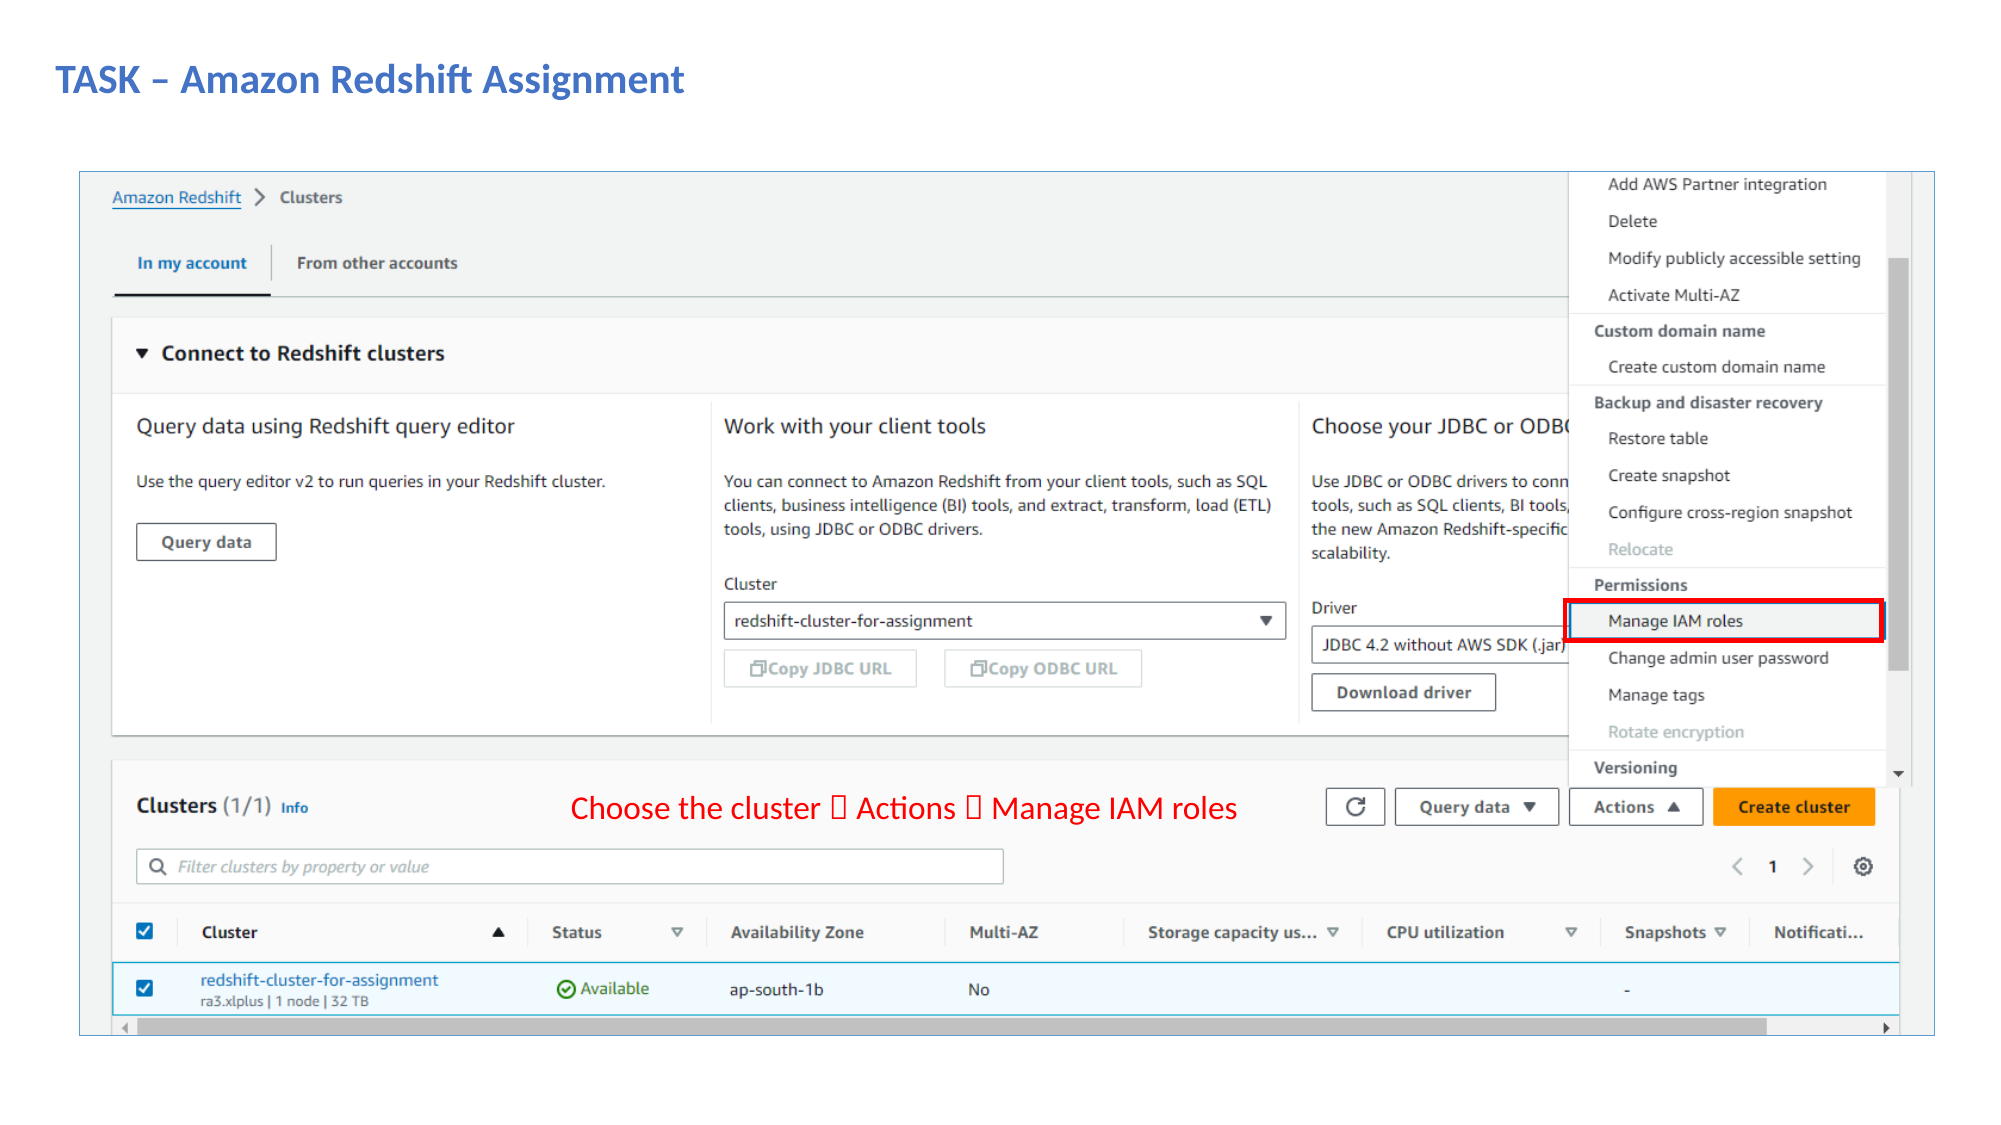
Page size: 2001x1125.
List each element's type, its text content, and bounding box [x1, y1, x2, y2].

picture [79, 171, 1935, 1036]
text_box TASK – Amazon Redshift Assignment [40, 44, 722, 110]
